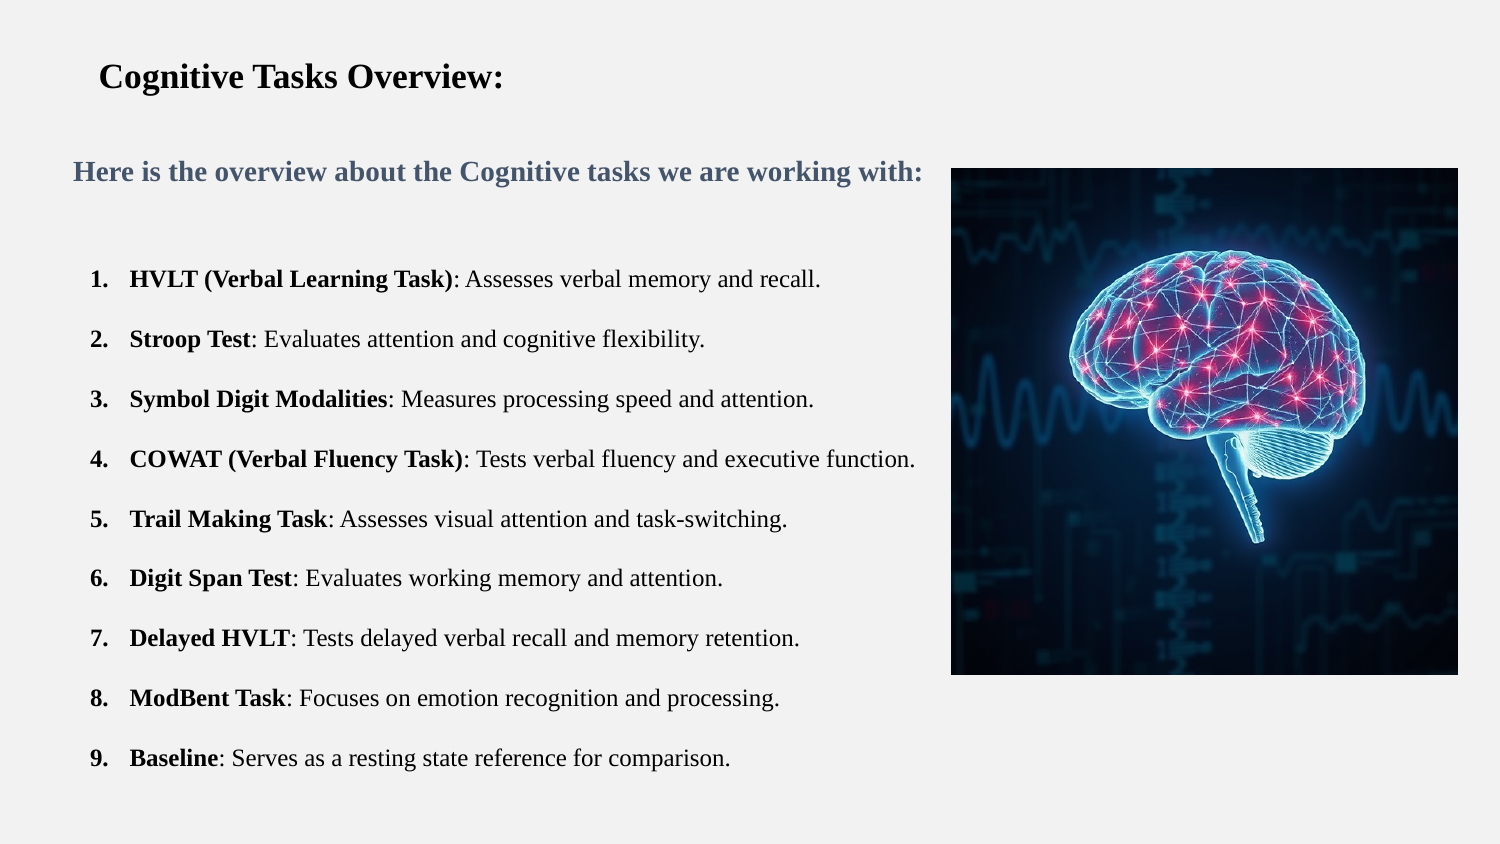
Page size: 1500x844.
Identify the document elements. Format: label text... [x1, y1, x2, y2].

picture [951, 168, 1458, 676]
text_box Cognitive Tasks Overview: [87, 41, 1070, 107]
text_box Here is the overview about the Cognitive tasks we are working with: HVLT (Verbal Learning Task): Assesses verbal memory and recall. Stroop Test: Evaluates attention and cognitive flexibility. Symbol Digit Modalities: Measures processing speed and attention. COWAT (Verbal Fluency Task): Tests verbal fluency and executive function. Trail Making Task: Assesses visual attention and task-switching. Digit Span Test: Evaluates working memory and attention. Delayed HVLT: Tests delayed verbal recall and memory retention. ModBent Task: Focuses on emotion recognition and processing. Baseline: Serves as a resting state reference for comparison. [62, 141, 1379, 817]
